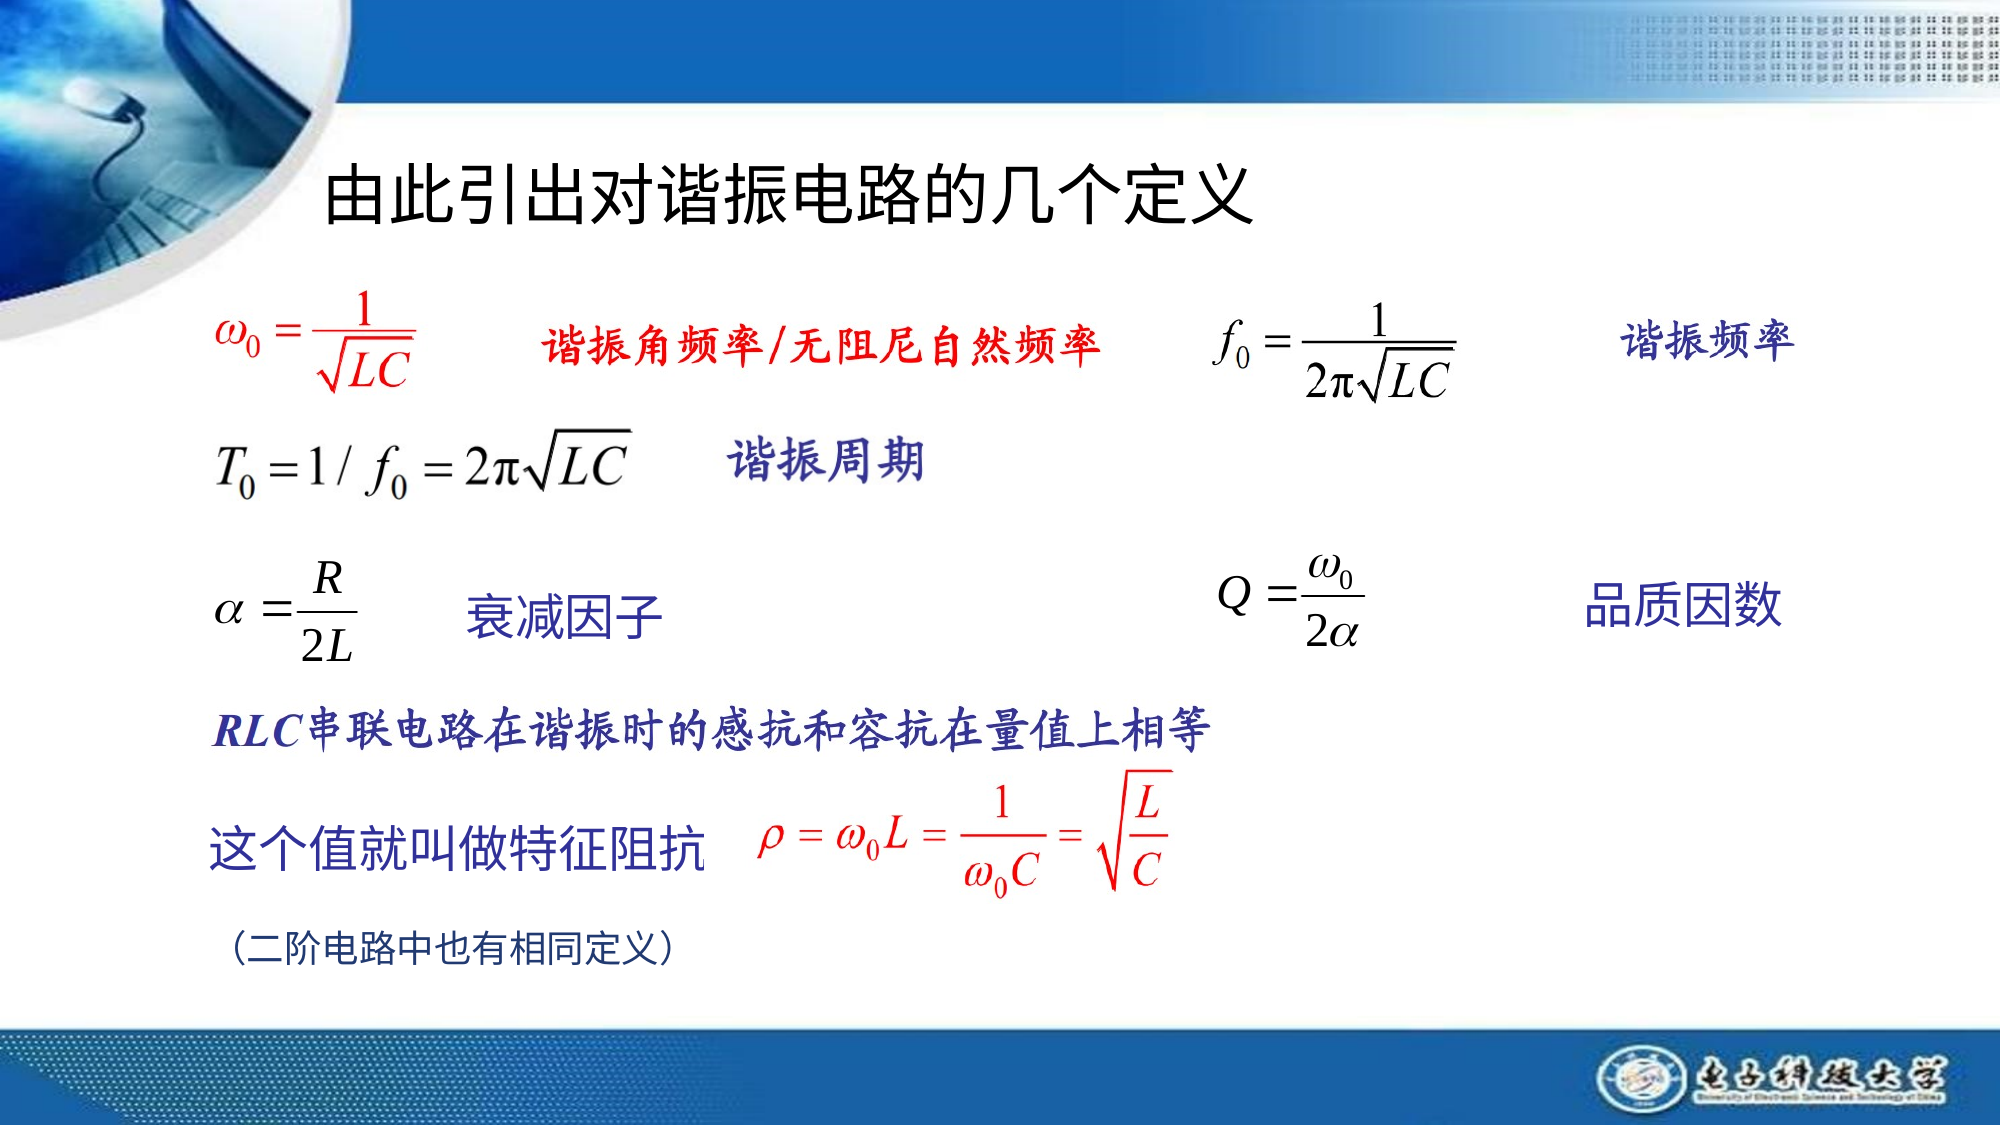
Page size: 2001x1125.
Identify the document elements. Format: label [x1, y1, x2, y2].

text_box [1210, 531, 1373, 657]
text_box [208, 546, 367, 673]
picture [0, 0, 2000, 1125]
